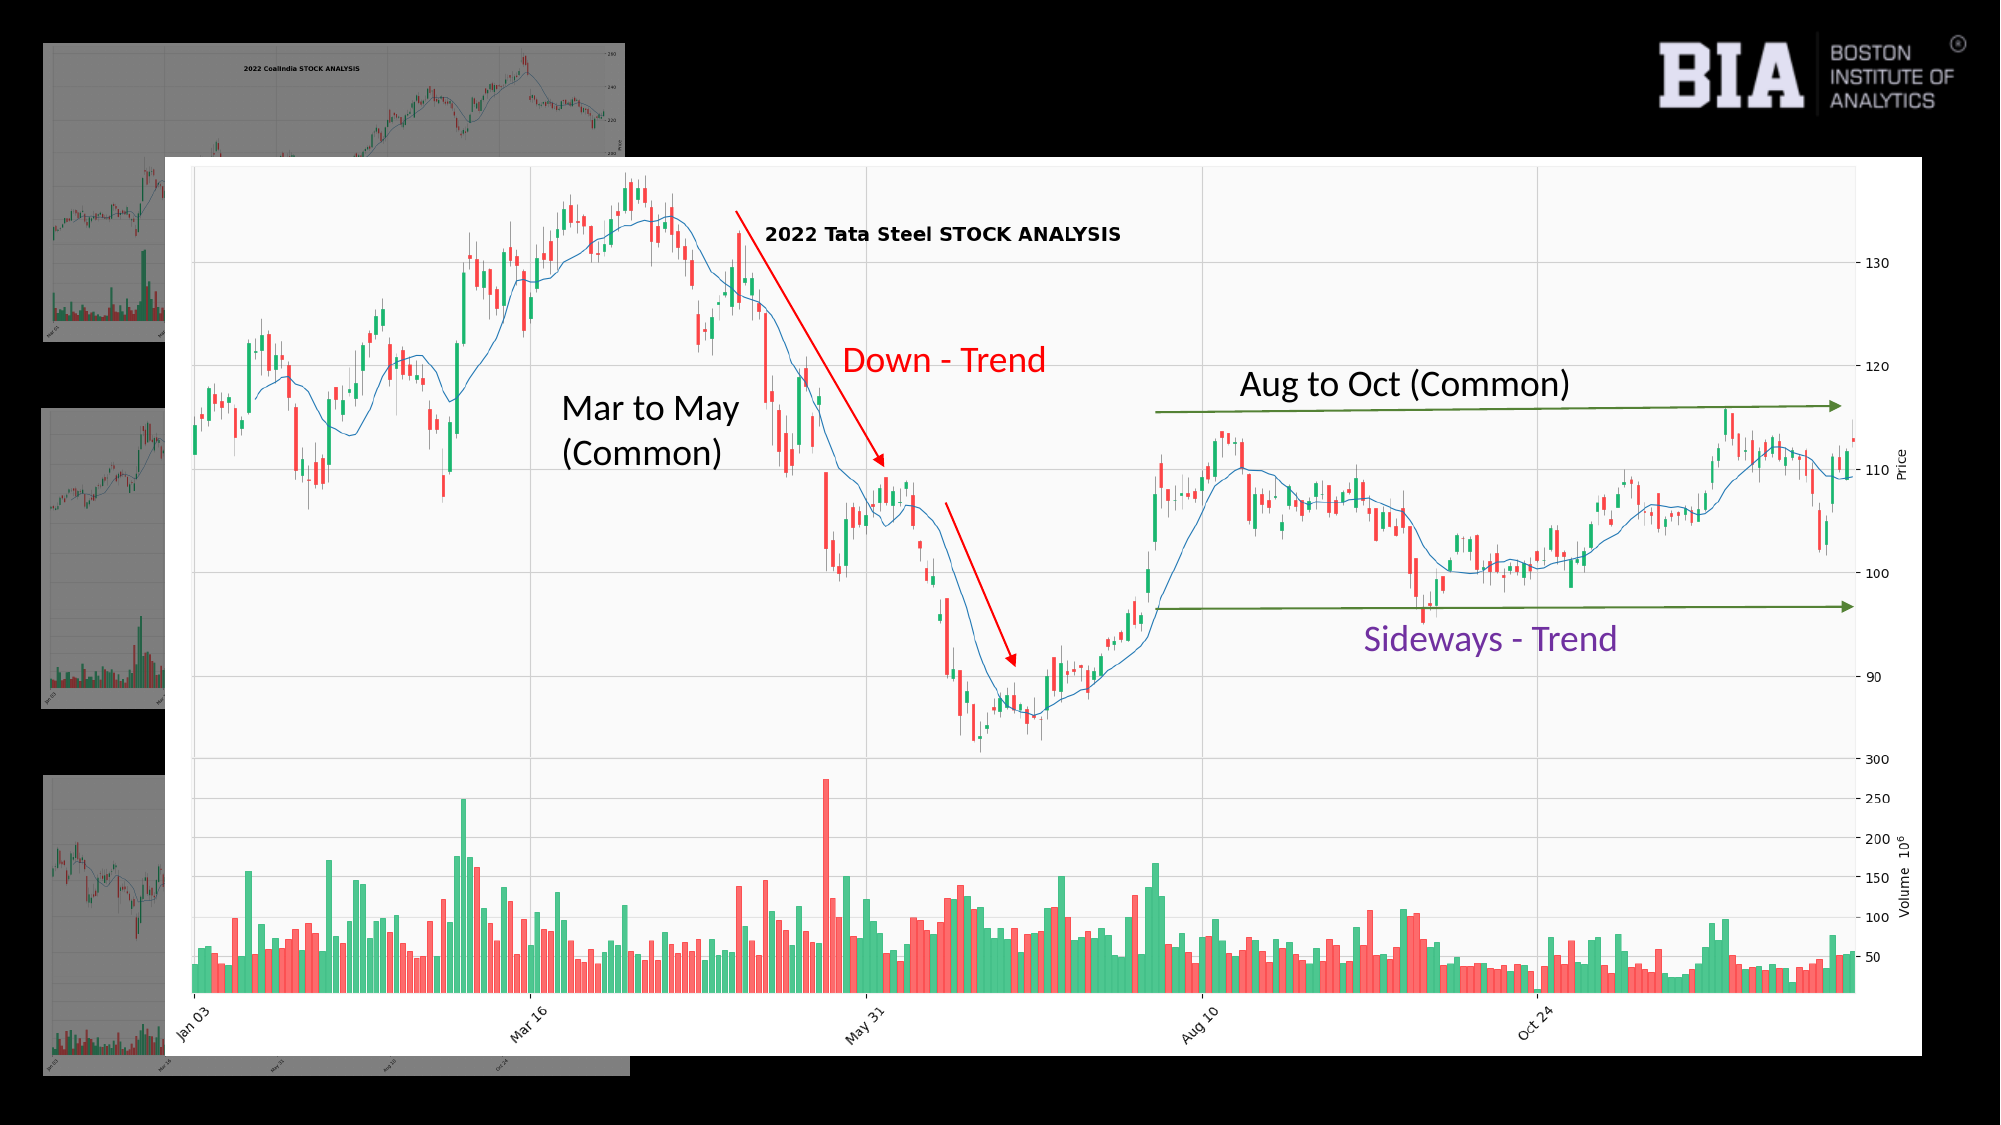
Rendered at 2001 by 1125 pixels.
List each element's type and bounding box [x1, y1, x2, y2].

picture [41, 43, 1922, 1076]
text_box [735, 210, 885, 468]
picture [1650, 29, 1976, 119]
text_box [1155, 405, 1842, 413]
text_box [945, 502, 1016, 668]
